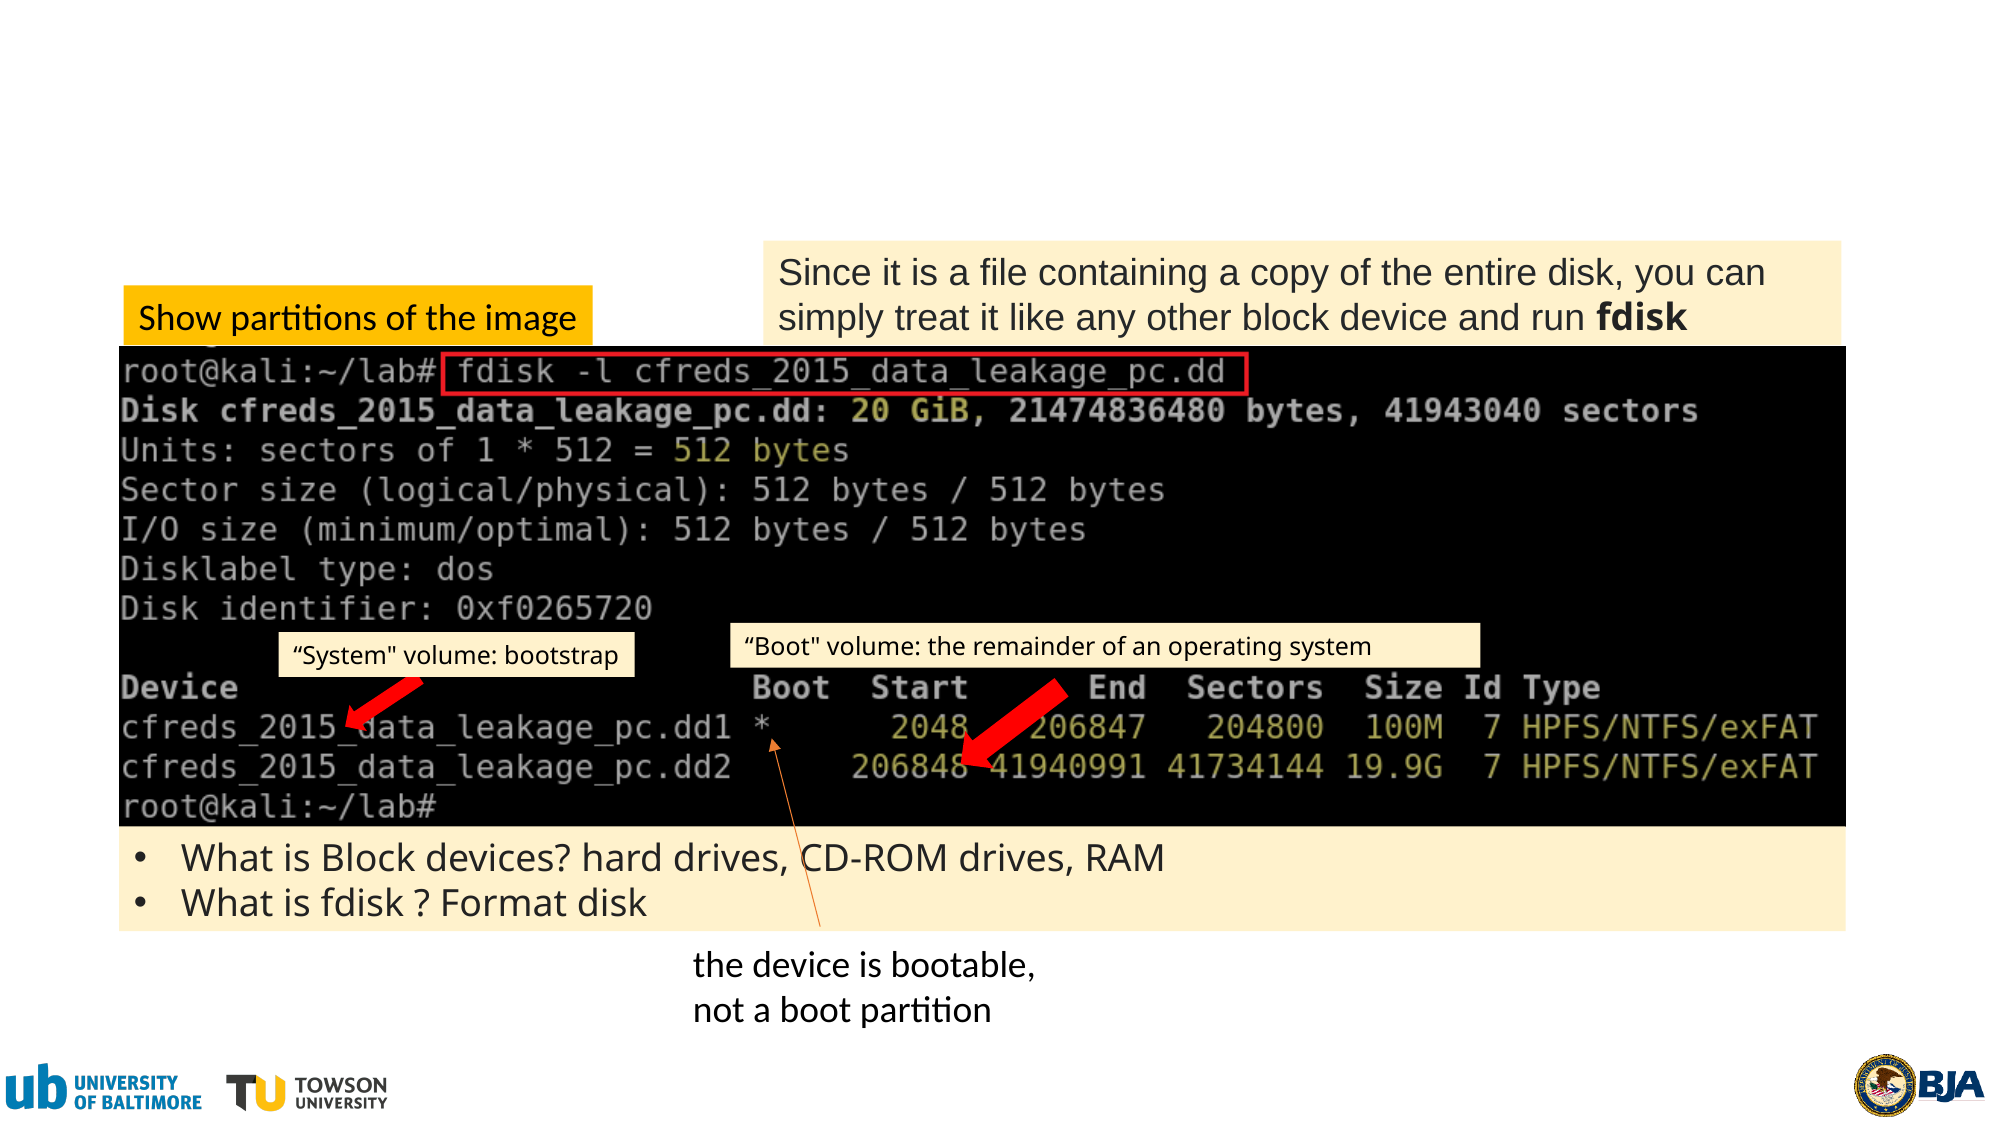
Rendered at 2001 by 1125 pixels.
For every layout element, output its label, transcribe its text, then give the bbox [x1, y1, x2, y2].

text_box What is Block devices? hard drives, CD-ROM drives, RAM What is fdisk ? Format disk [119, 827, 1846, 932]
text_box Since it is a file containing a copy of the entire disk, you can simply treat it like any other block device and run fdisk [763, 240, 1842, 346]
picture [0, 1031, 407, 1125]
picture [119, 346, 1846, 827]
text_box Show partitions of the image [123, 285, 593, 346]
picture [1854, 1054, 1986, 1117]
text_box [771, 738, 821, 927]
text_box the device is bootable, not a boot partition [678, 932, 1085, 1038]
